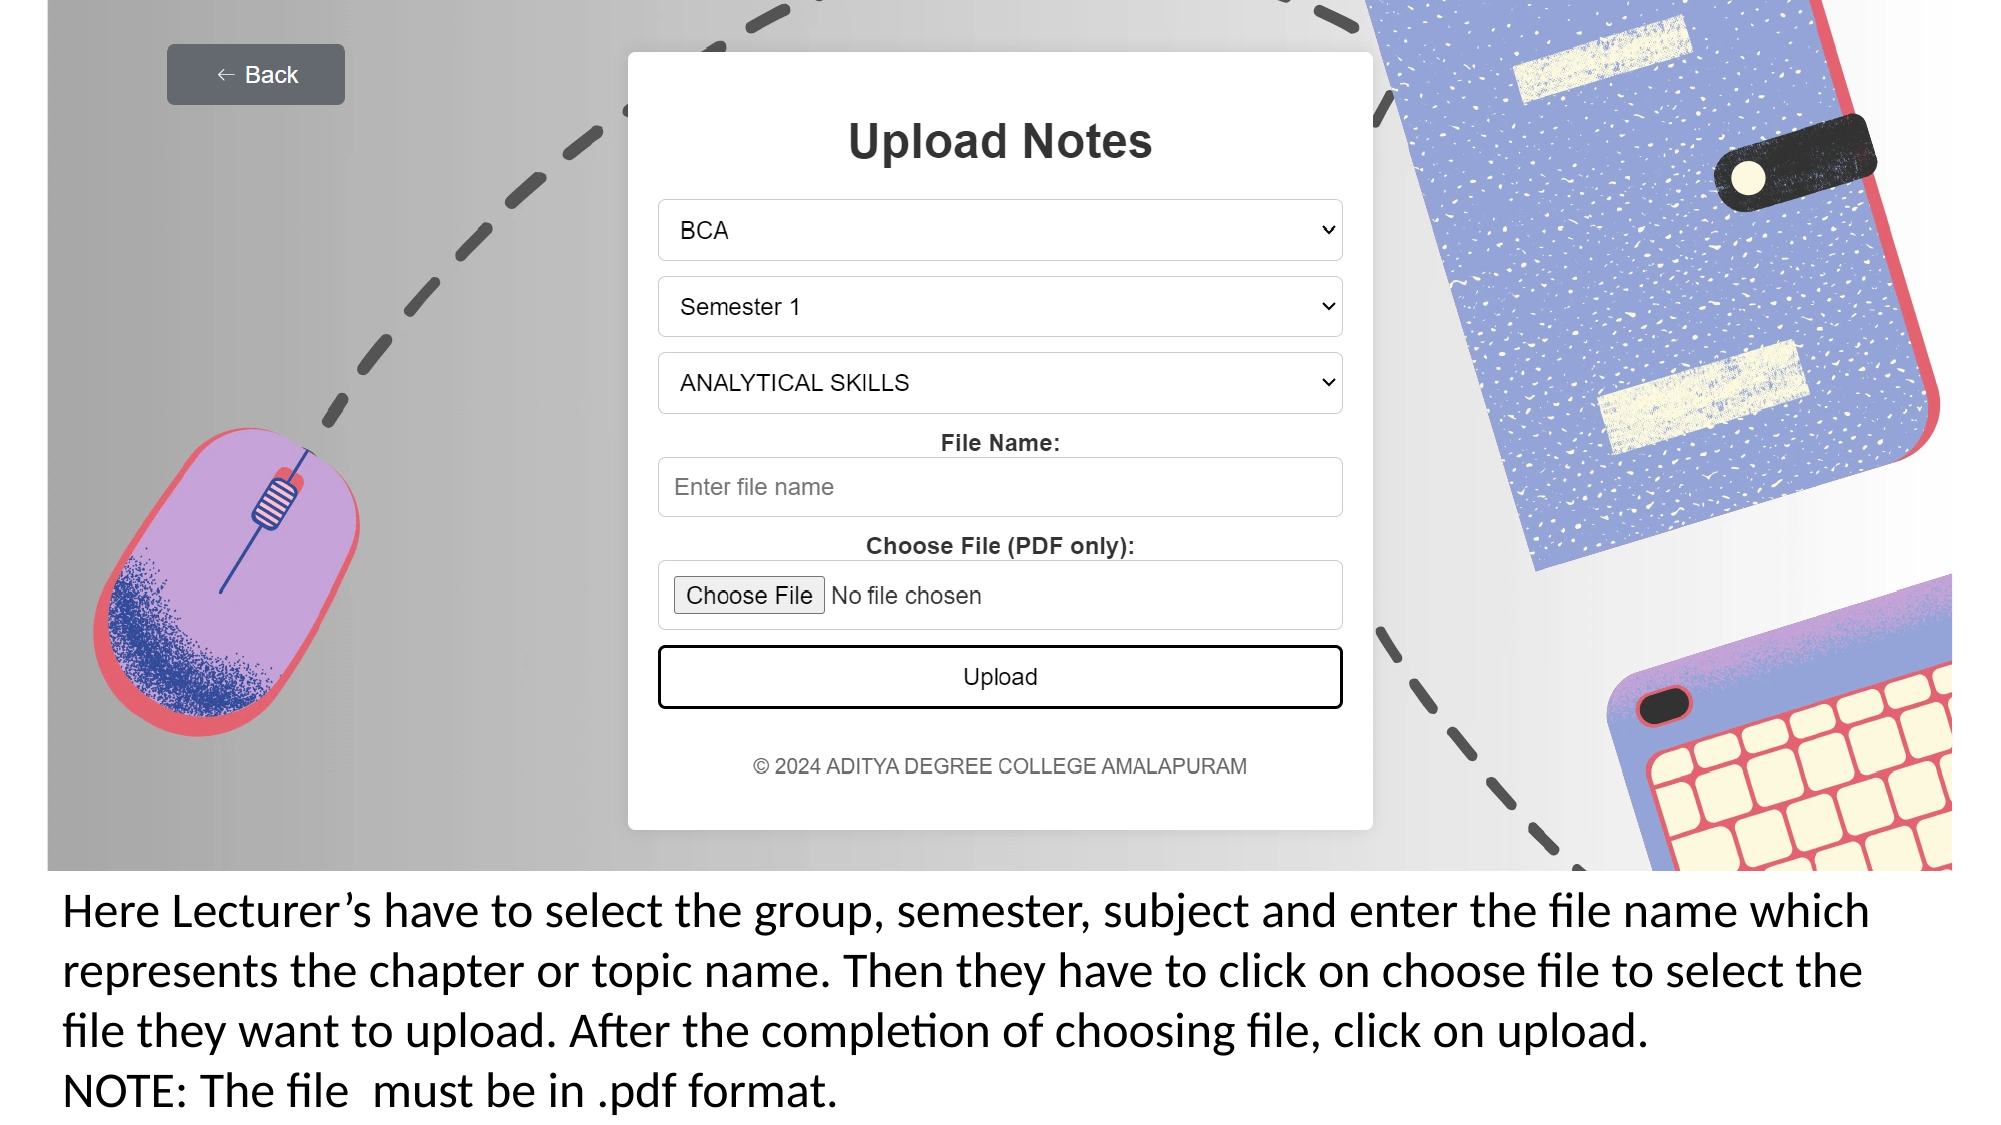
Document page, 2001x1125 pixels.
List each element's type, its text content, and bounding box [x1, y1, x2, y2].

picture [47, 0, 1953, 871]
text_box Here Lecturer’s have to select the group, semester, subject and enter the file name which represents the chapter or topic name. Then they have to click on choose file to select the file they want to upload. After the completion of choosing file, click on upload. NOTE: The file must be in .pdf format. [47, 871, 1953, 1125]
